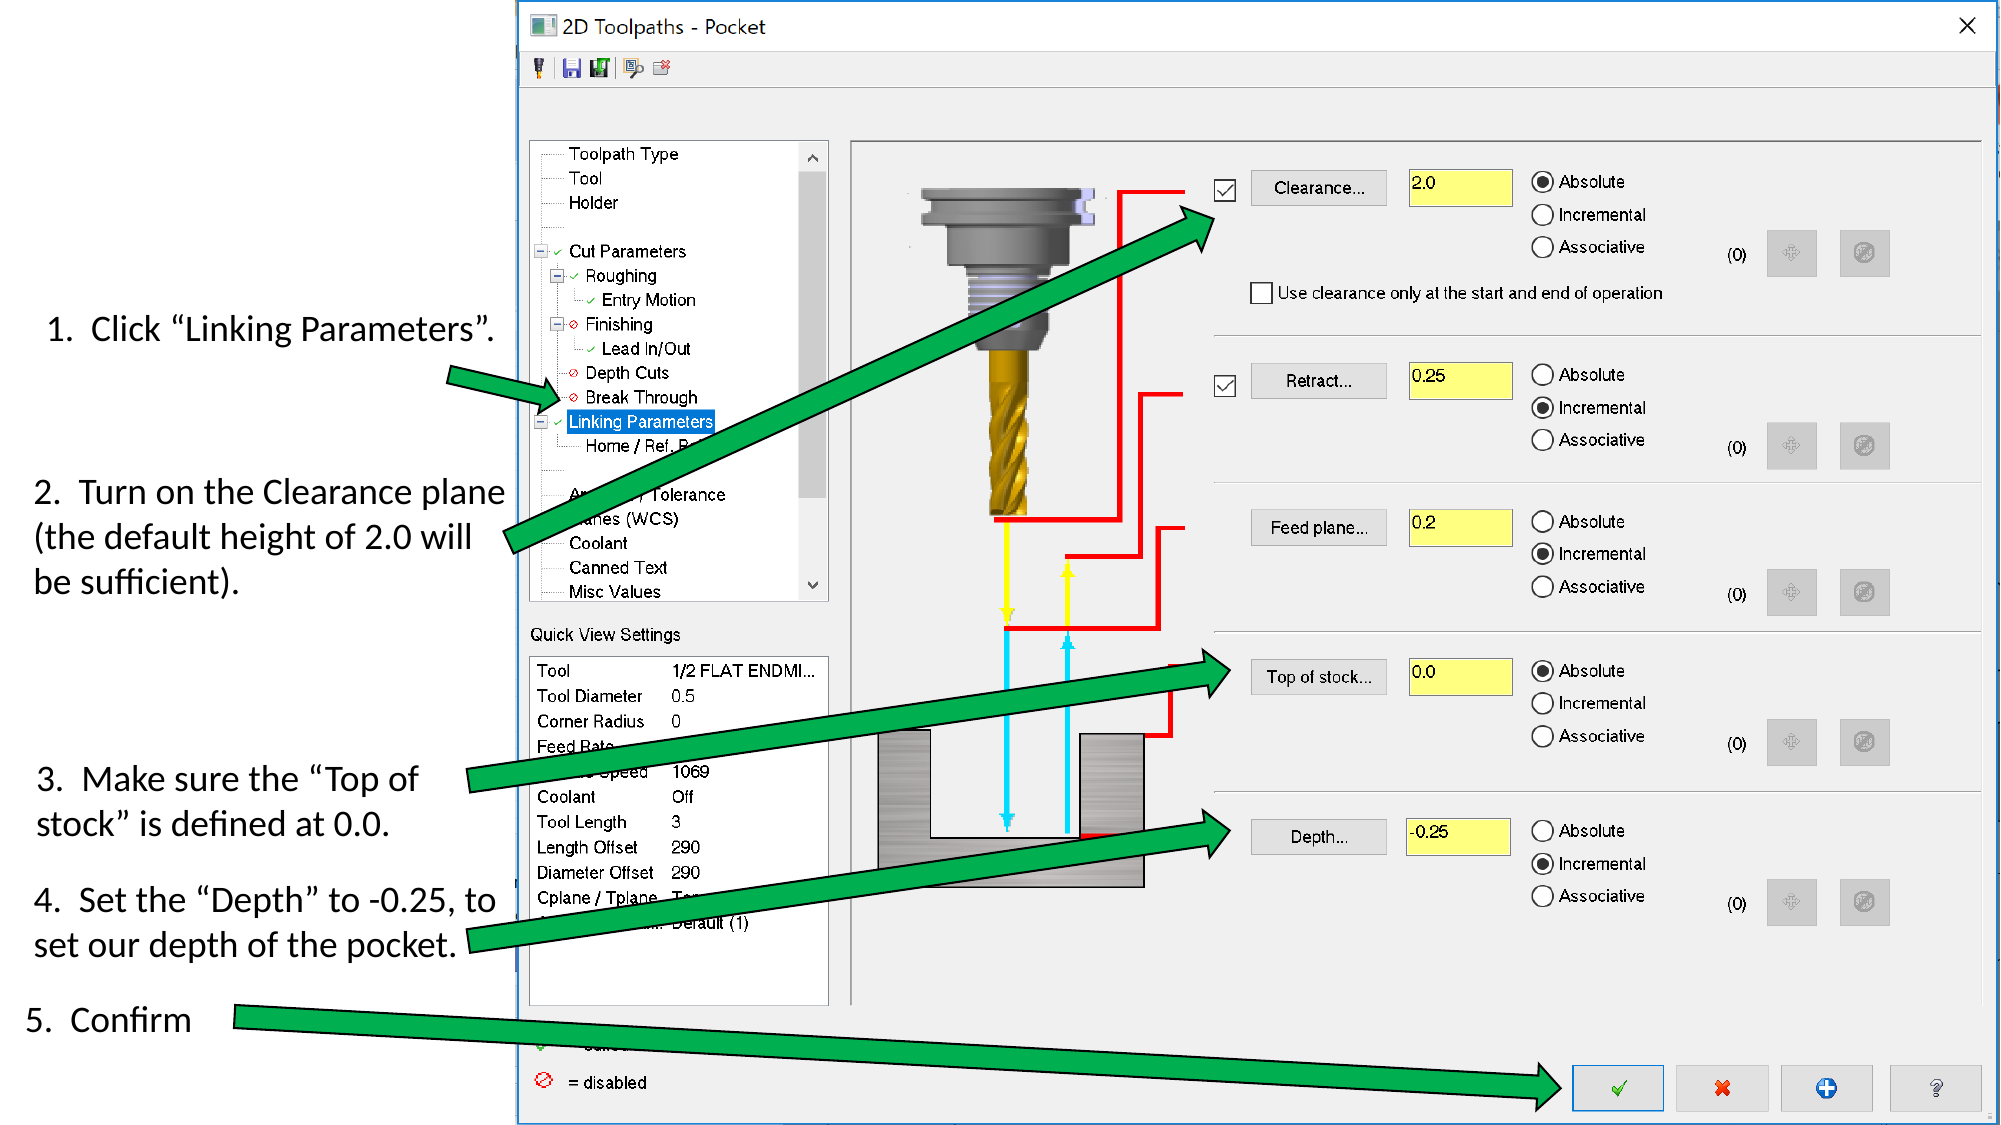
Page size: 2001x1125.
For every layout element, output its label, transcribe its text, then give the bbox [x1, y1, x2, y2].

text_box 1. Click “Linking Parameters”. [31, 296, 515, 357]
text_box [509, 760, 515, 788]
picture [515, 0, 2000, 1125]
text_box 4. Set the “Depth” to -0.25, to set our depth of the pocket. [18, 867, 515, 973]
text_box 3. Make sure the “Top of stock” is defined at 0.0. [21, 746, 509, 852]
text_box [445, 364, 515, 400]
text_box 2. Turn on the Clearance plane (the default height of 2.0 will be sufficient). [18, 460, 515, 610]
text_box 5. Confirm [10, 987, 499, 1048]
text_box [232, 1003, 515, 1045]
